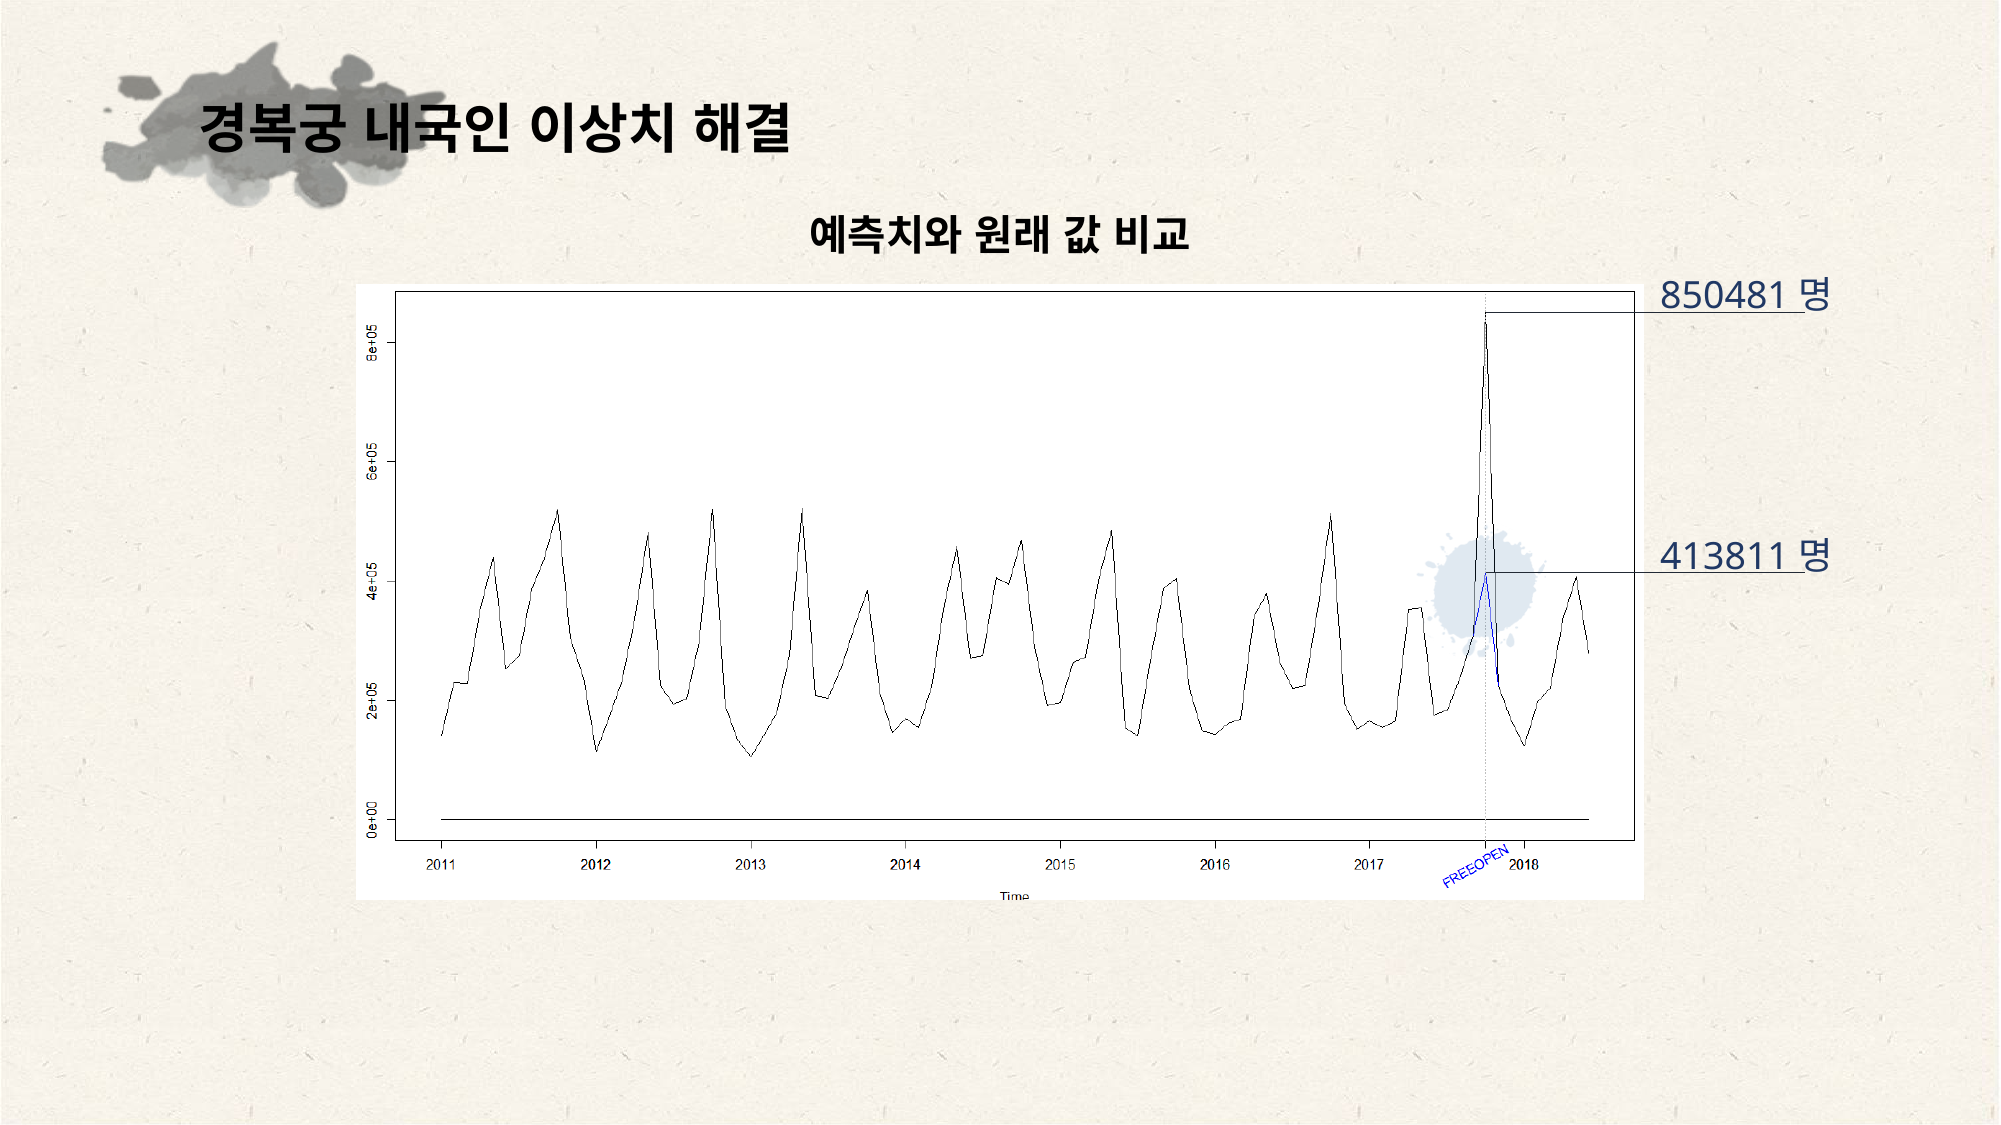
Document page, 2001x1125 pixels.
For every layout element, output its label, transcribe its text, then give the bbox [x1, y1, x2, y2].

text_box [65, 21, 516, 215]
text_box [1485, 524, 1946, 586]
text_box 경복궁 내국인 이상치 해결 [183, 86, 923, 167]
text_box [1485, 264, 1946, 325]
picture [0, 0, 2001, 1125]
text_box 예측치와 원래 값 비교 [0, 201, 2000, 267]
